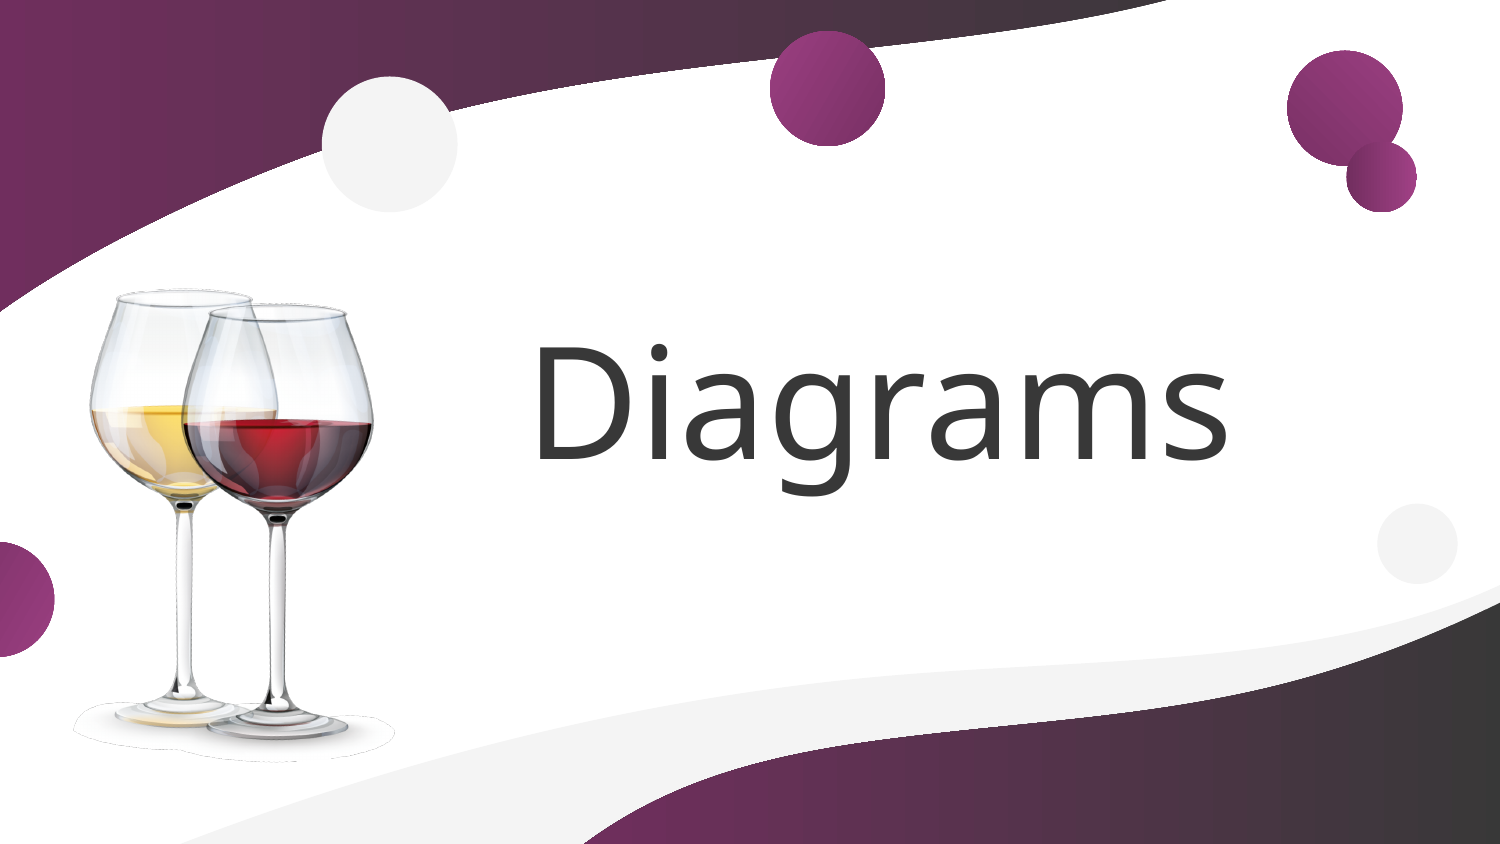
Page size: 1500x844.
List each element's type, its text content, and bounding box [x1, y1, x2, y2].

title Diagrams [471, 212, 1288, 606]
picture [31, 272, 406, 780]
